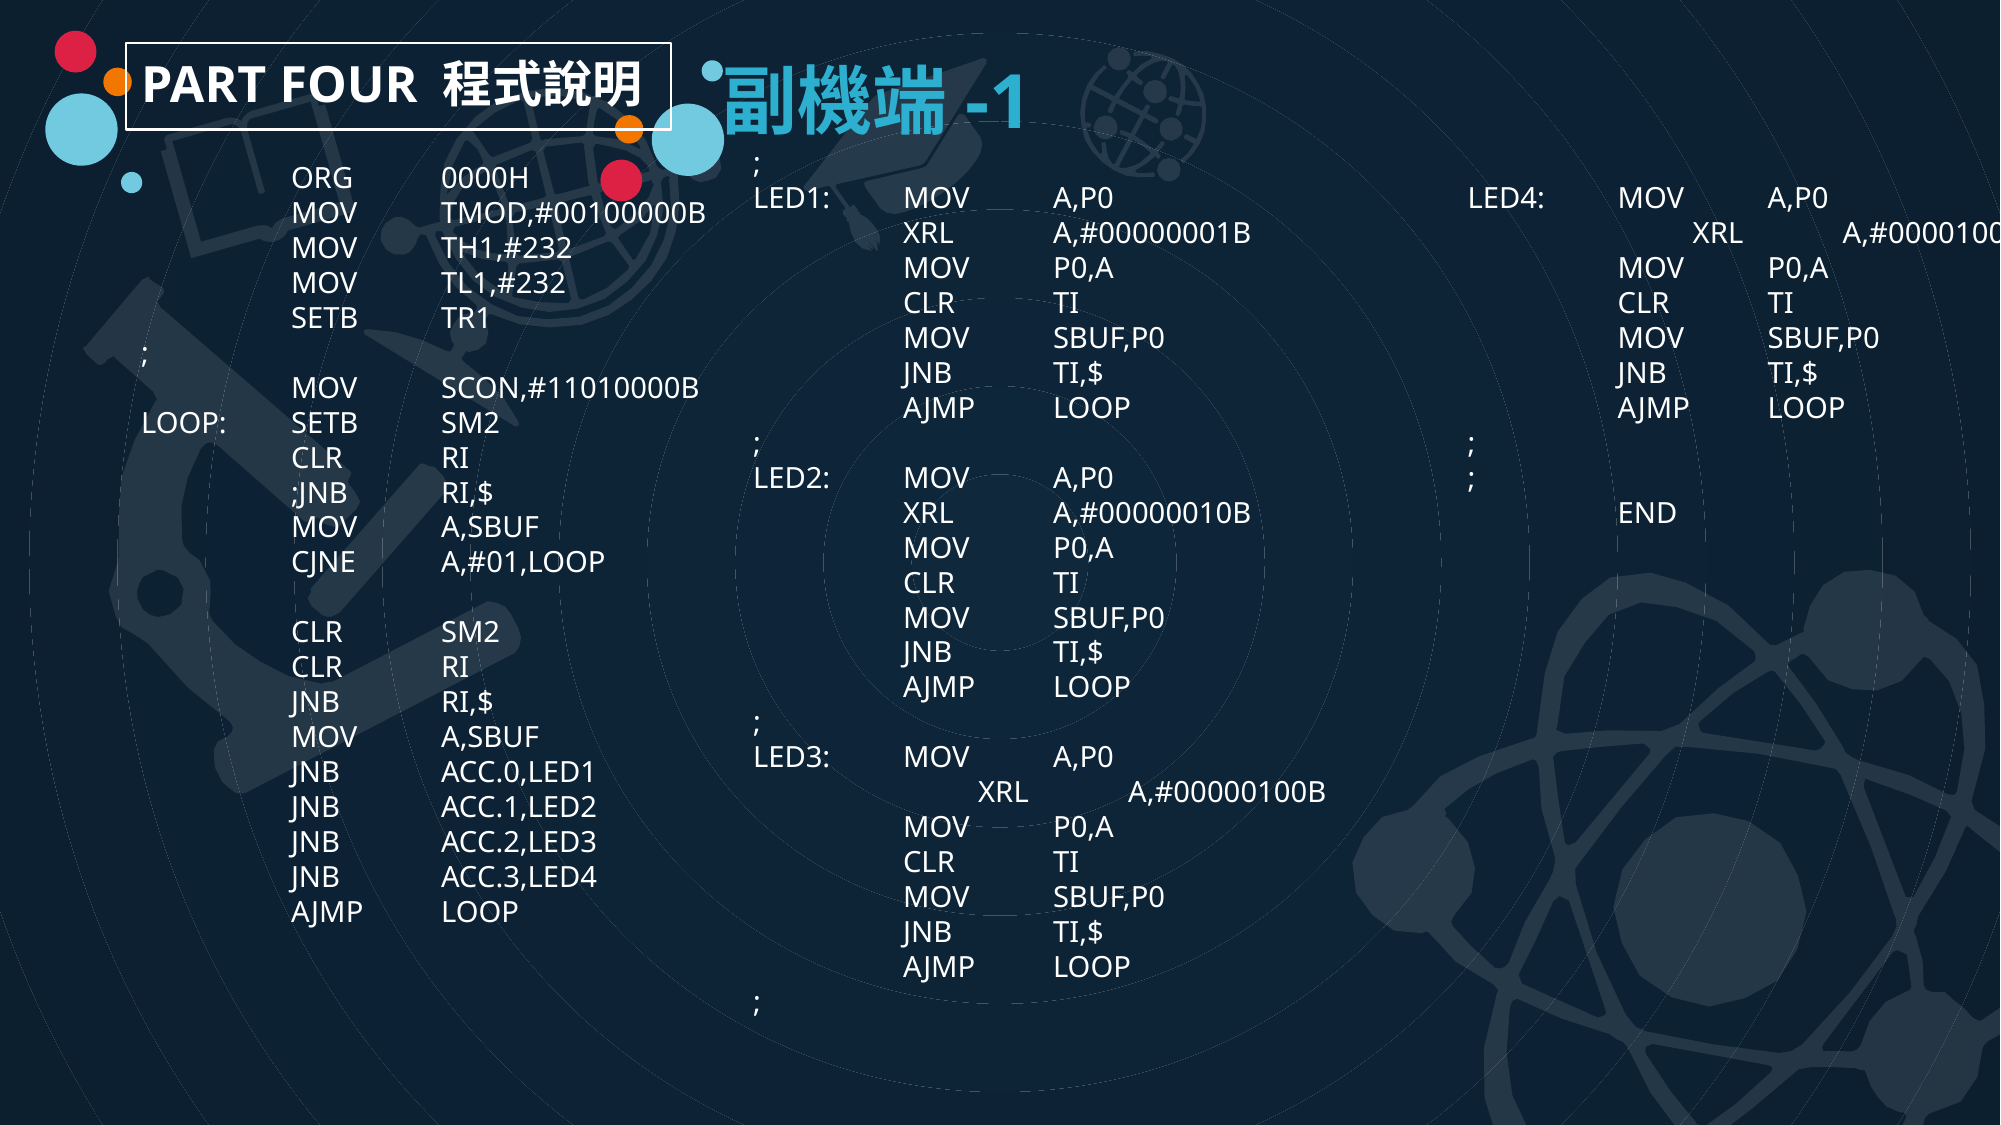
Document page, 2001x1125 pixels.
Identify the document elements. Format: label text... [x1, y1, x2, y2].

text_box ORG 0000H MOV TMOD,#00100000B MOV TH1,#232 MOV TL1,#232 SETB TR1 ; MOV SCON,#11010000B LOOP: SETB SM2 CLR RI ;JNB RI,$ MOV A,SBUF CJNE A,#01,LOOP CLR SM2 CLR RI JNB RI,$ MOV A,SBUF JNB ACC.0,LED1 JNB ACC.1,LED2 JNB ACC.2,LED3 JNB ACC.3,LED4 AJMP LOOP [126, 151, 738, 936]
text_box LED4: MOV A,P0 XRL A,#00001000B MOV P0,A CLR TI MOV SBUF,P0 JNB TI,$ AJMP LOOP ; ; END [1452, 172, 2000, 537]
text_box ; LED1: MOV A,P0 XRL A,#00000001B MOV P0,A CLR TI MOV SBUF,P0 JNB TI,$ AJMP LOOP ; LED2: MOV A,P0 XRL A,#00000010B MOV P0,A CLR TI MOV SBUF,P0 JNB TI,$ AJMP LOOP ; LED3: MOV A,P0 XRL A,#00000100B MOV P0,A CLR TI MOV SBUF,P0 JNB TI,$ AJMP LOOP ; [738, 137, 1453, 1026]
text_box 副機端-1 [707, 19, 1048, 151]
list PART FOUR 程式說明 [125, 42, 672, 131]
